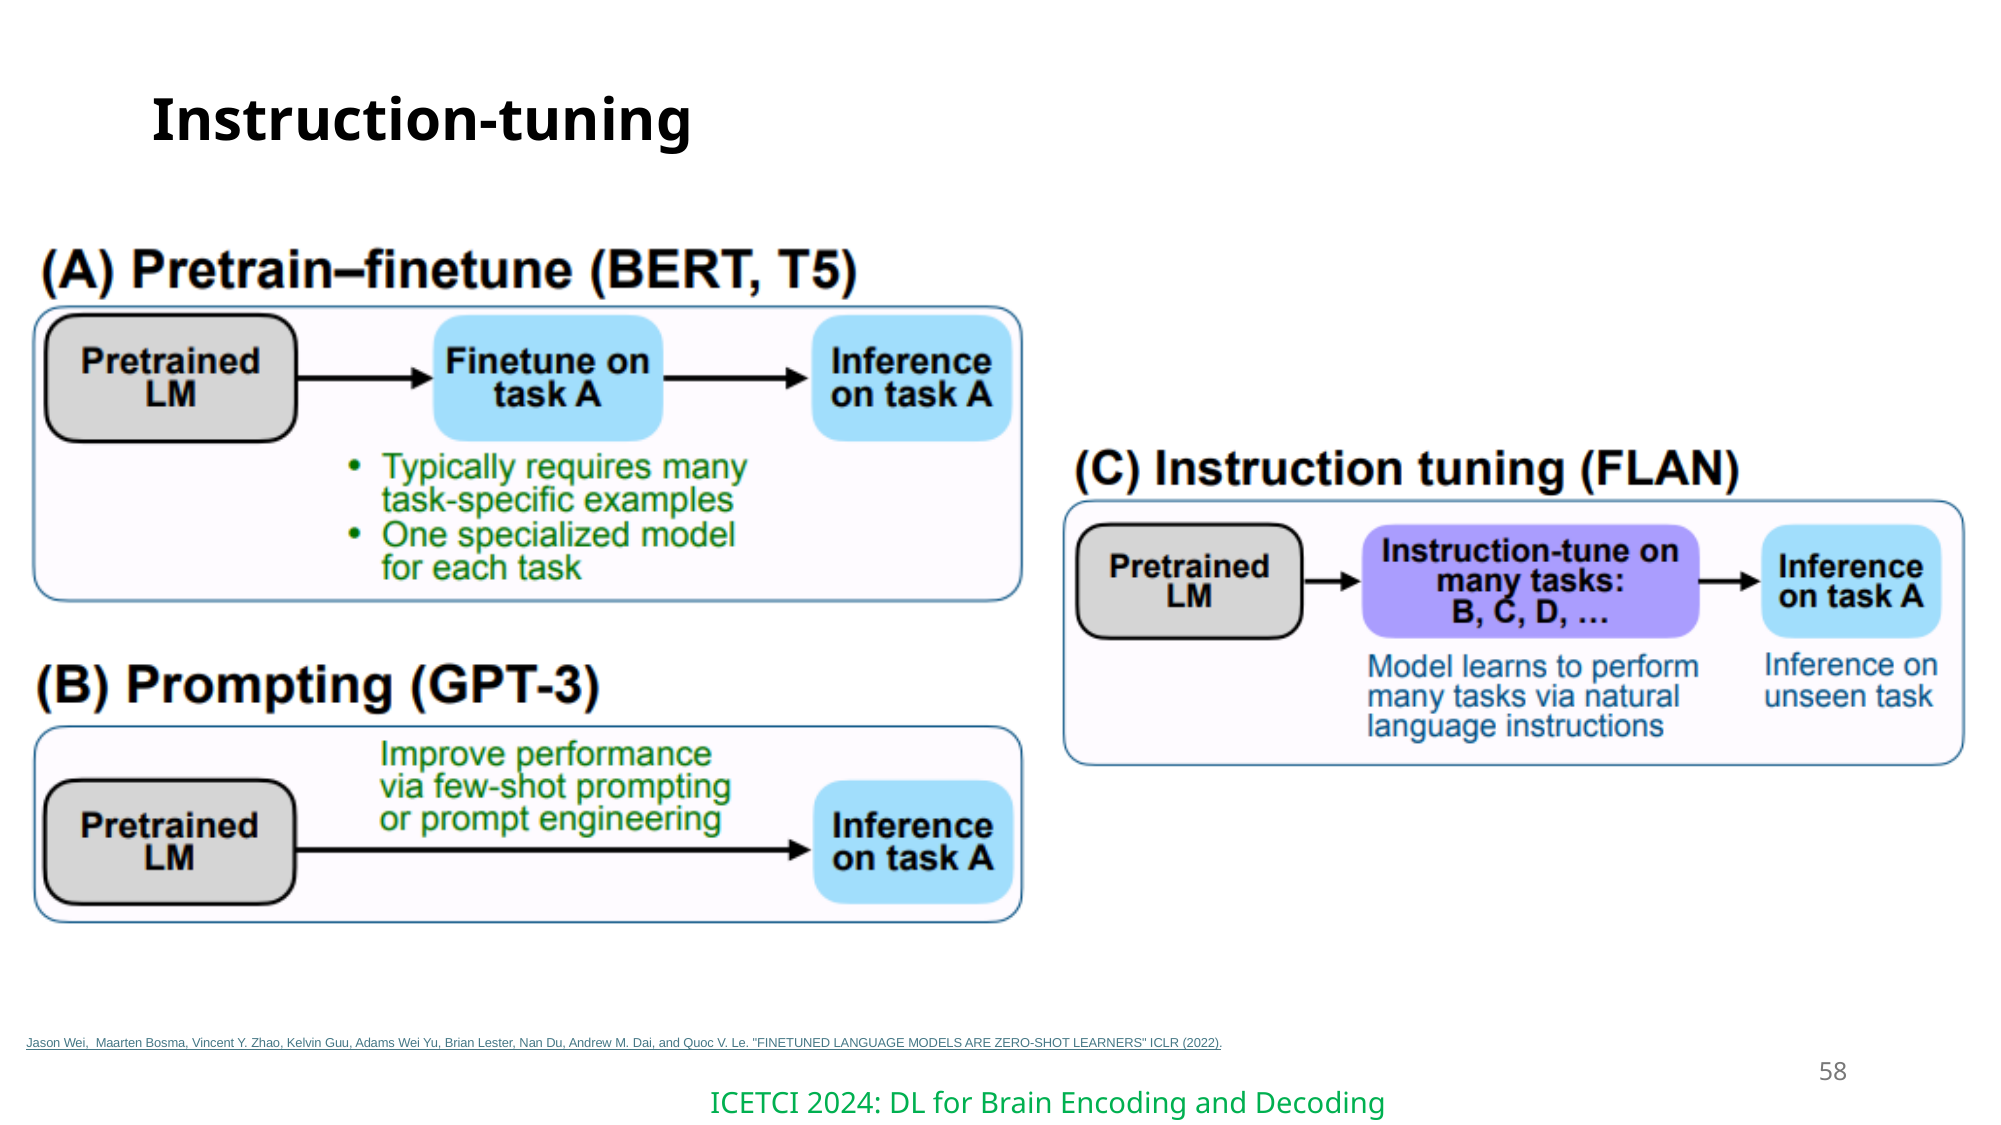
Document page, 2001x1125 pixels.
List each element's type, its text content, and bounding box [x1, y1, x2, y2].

picture [10, 229, 1976, 949]
slide_number 58 [1412, 1042, 1863, 1103]
footer ICETCI 2024: DL for Brain Encoding and Decoding [671, 1071, 1425, 1125]
text_box Jason Wei, Maarten Bosma, Vincent Y. Zhao, Kelvin Guu, Adams Wei Yu, Brian Lester, Nan Du, Andrew M. Dai, and Quoc V. Le. "FINETUNED LANGUAGE MODELS ARE ZERO-SHOT LEARNERS" ICLR (2022). [11, 1029, 1475, 1059]
title Instruction-tuning [137, 59, 1863, 184]
